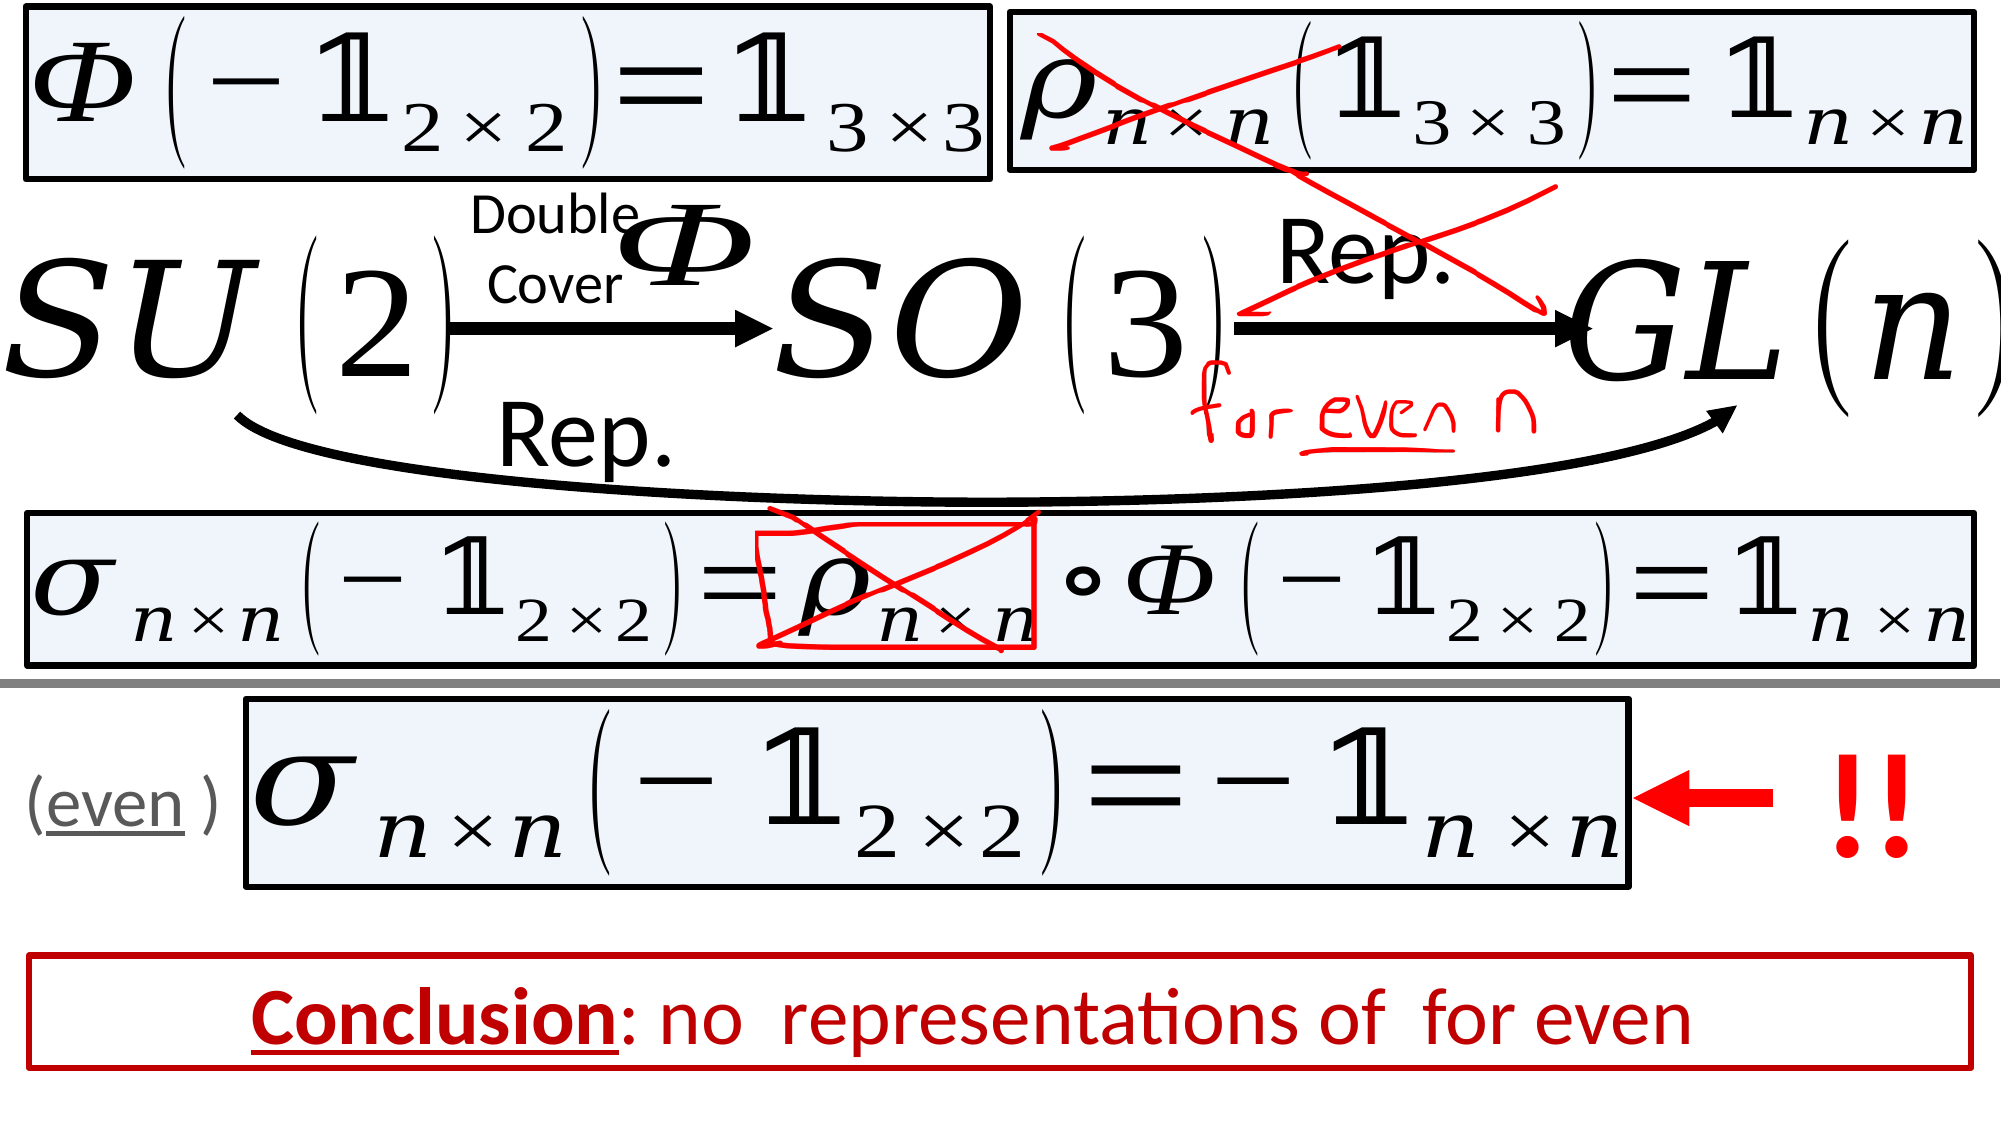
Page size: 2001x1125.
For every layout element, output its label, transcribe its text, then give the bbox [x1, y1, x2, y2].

text_box [1567, 405, 1738, 466]
text_box Double Cover [449, 182, 661, 323]
text_box [236, 411, 755, 499]
picture [755, 33, 1567, 662]
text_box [1632, 699, 1938, 897]
